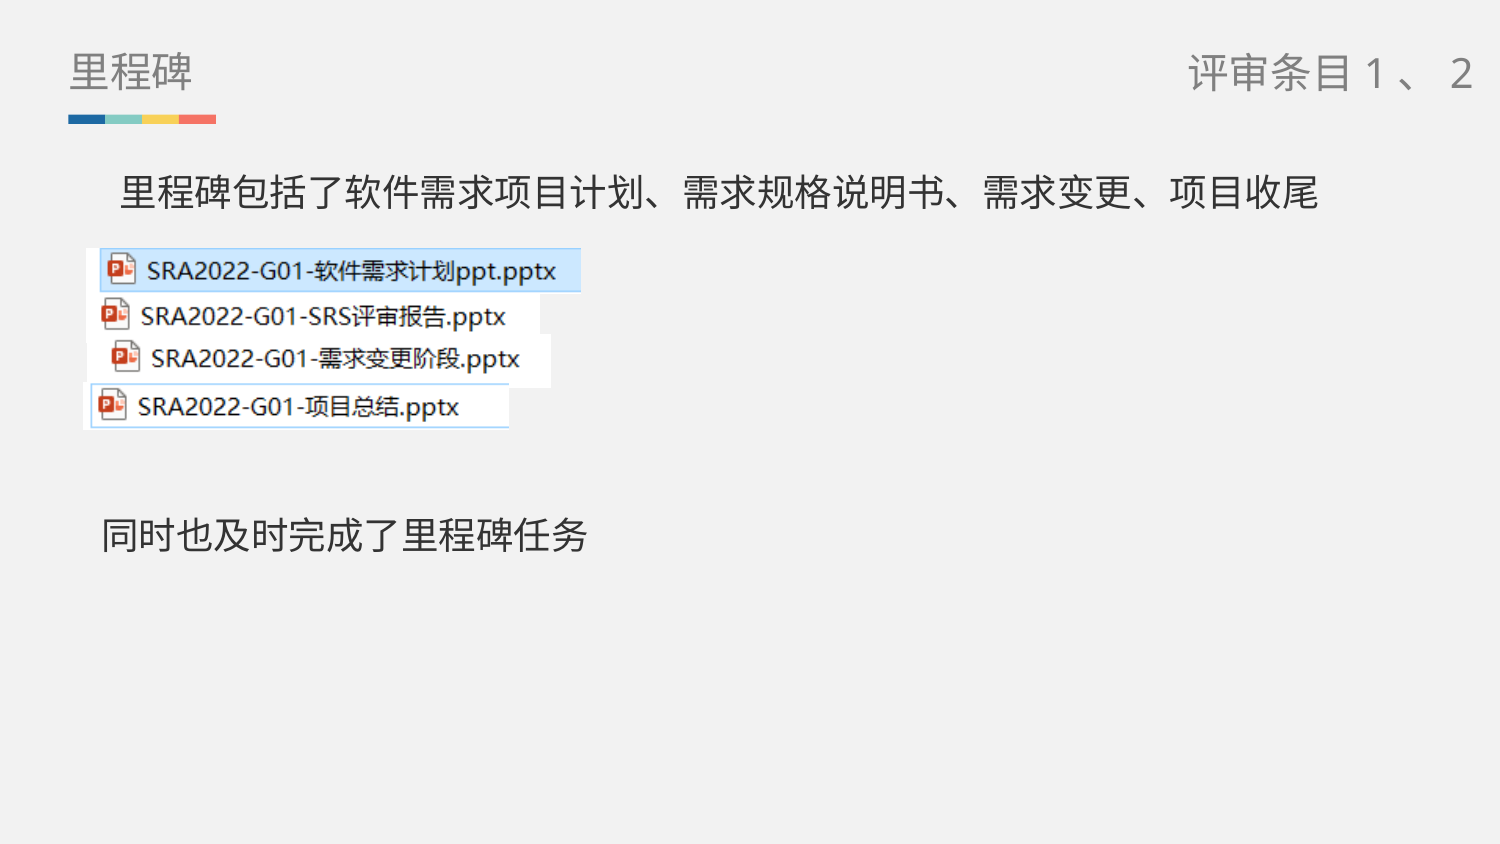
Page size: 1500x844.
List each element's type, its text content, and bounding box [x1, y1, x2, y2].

text_box 评审条目1、2 [1187, 46, 1500, 97]
text_box 同时也及时完成了里程碑任务 [86, 504, 750, 565]
picture [83, 248, 581, 430]
text_box 里程碑包括了软件需求项目计划、需求规格说明书、需求变更、项目收尾 [105, 161, 1375, 222]
text_box 里程碑 [68, 45, 524, 96]
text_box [68, 114, 217, 125]
